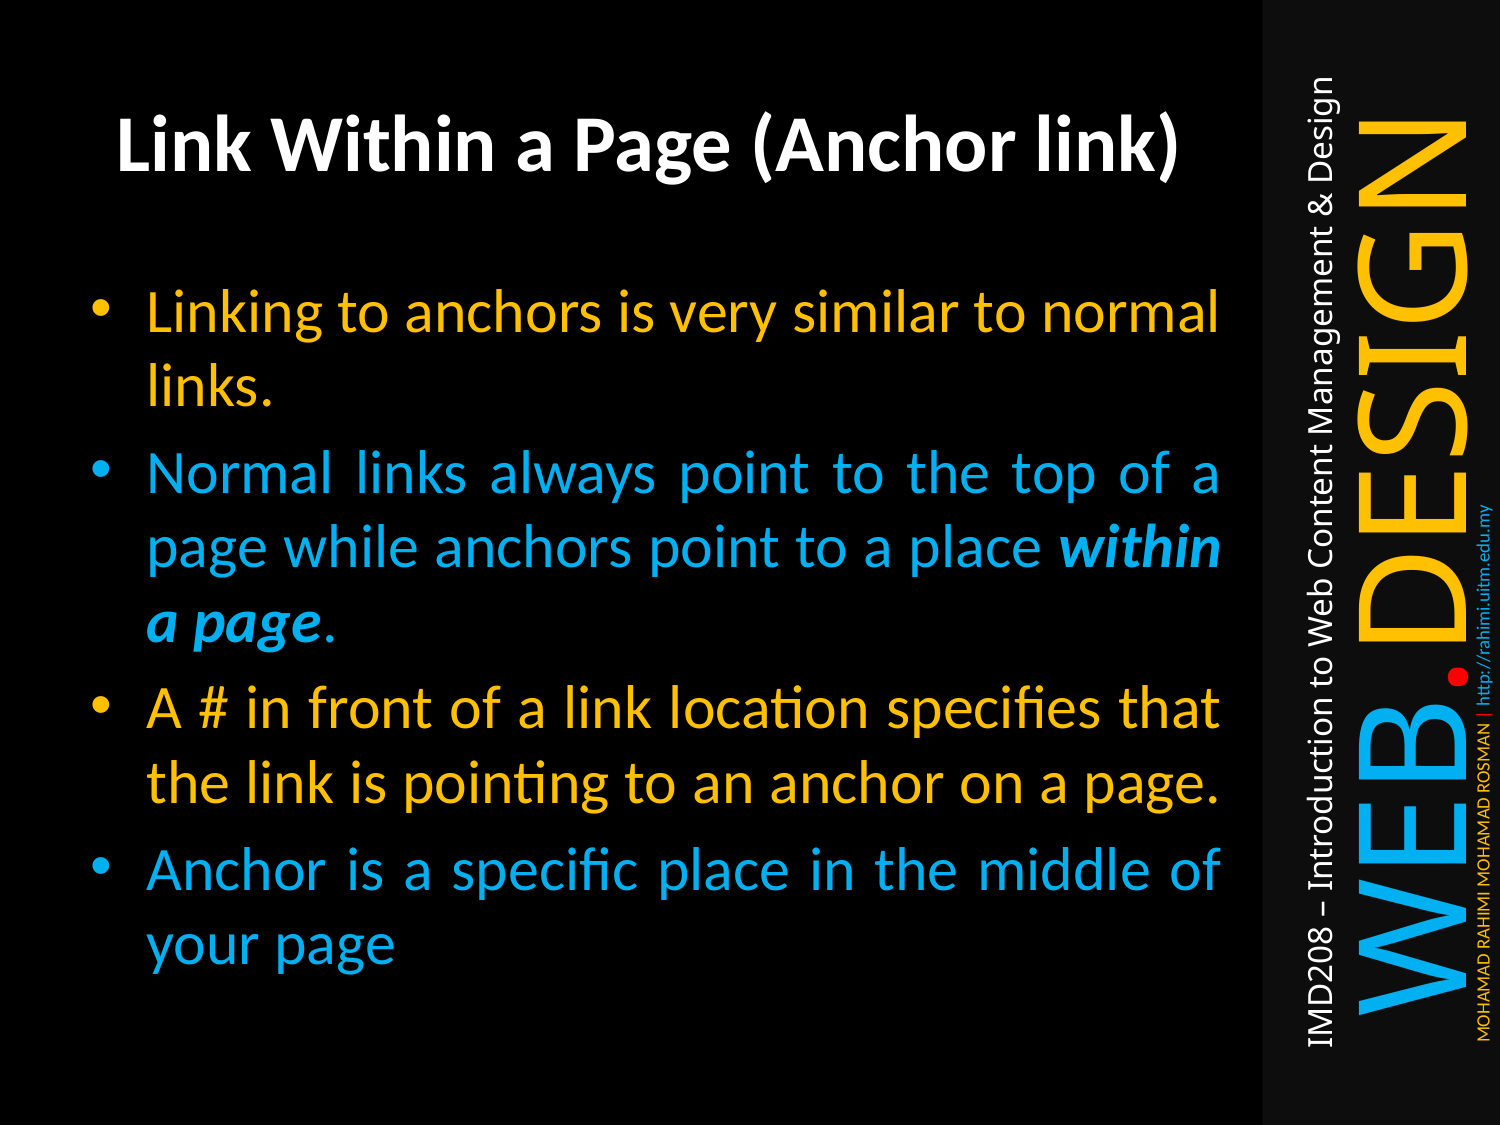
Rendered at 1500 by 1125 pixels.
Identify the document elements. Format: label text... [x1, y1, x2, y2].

title Link Within a Page (Anchor link) [75, 45, 1225, 233]
list Linking to anchors is very similar to normal links. Normal links always point to the top of a page while anchors point to a place within a page. A # in front of a link location specifies that the link is pointing to an anchor on a page. Anchor is a specific place in the middle of your page [75, 262, 1238, 1005]
